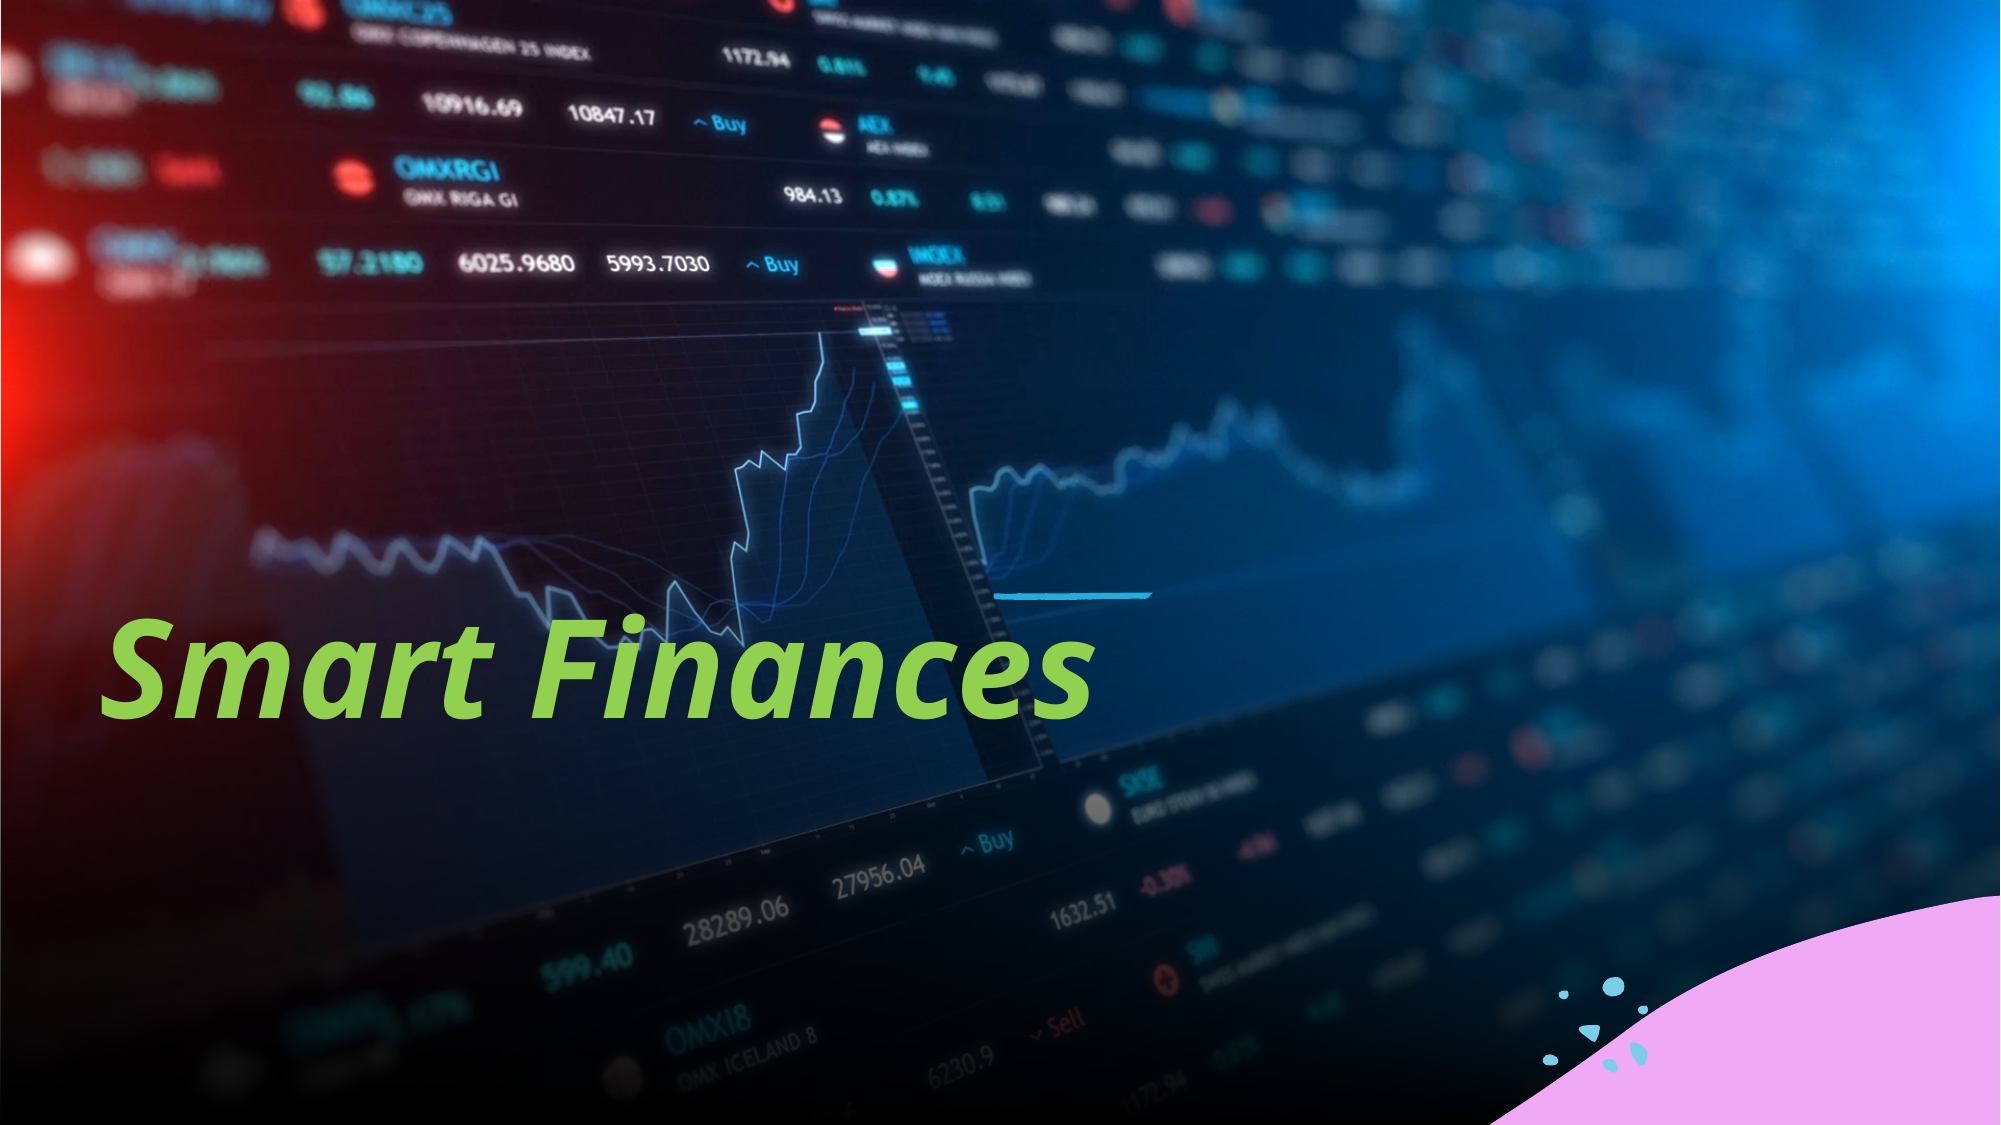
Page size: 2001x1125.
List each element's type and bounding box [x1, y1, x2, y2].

text_box [993, 592, 1154, 600]
text_box [0, 0, 2000, 1125]
text_box [1542, 977, 1648, 1073]
